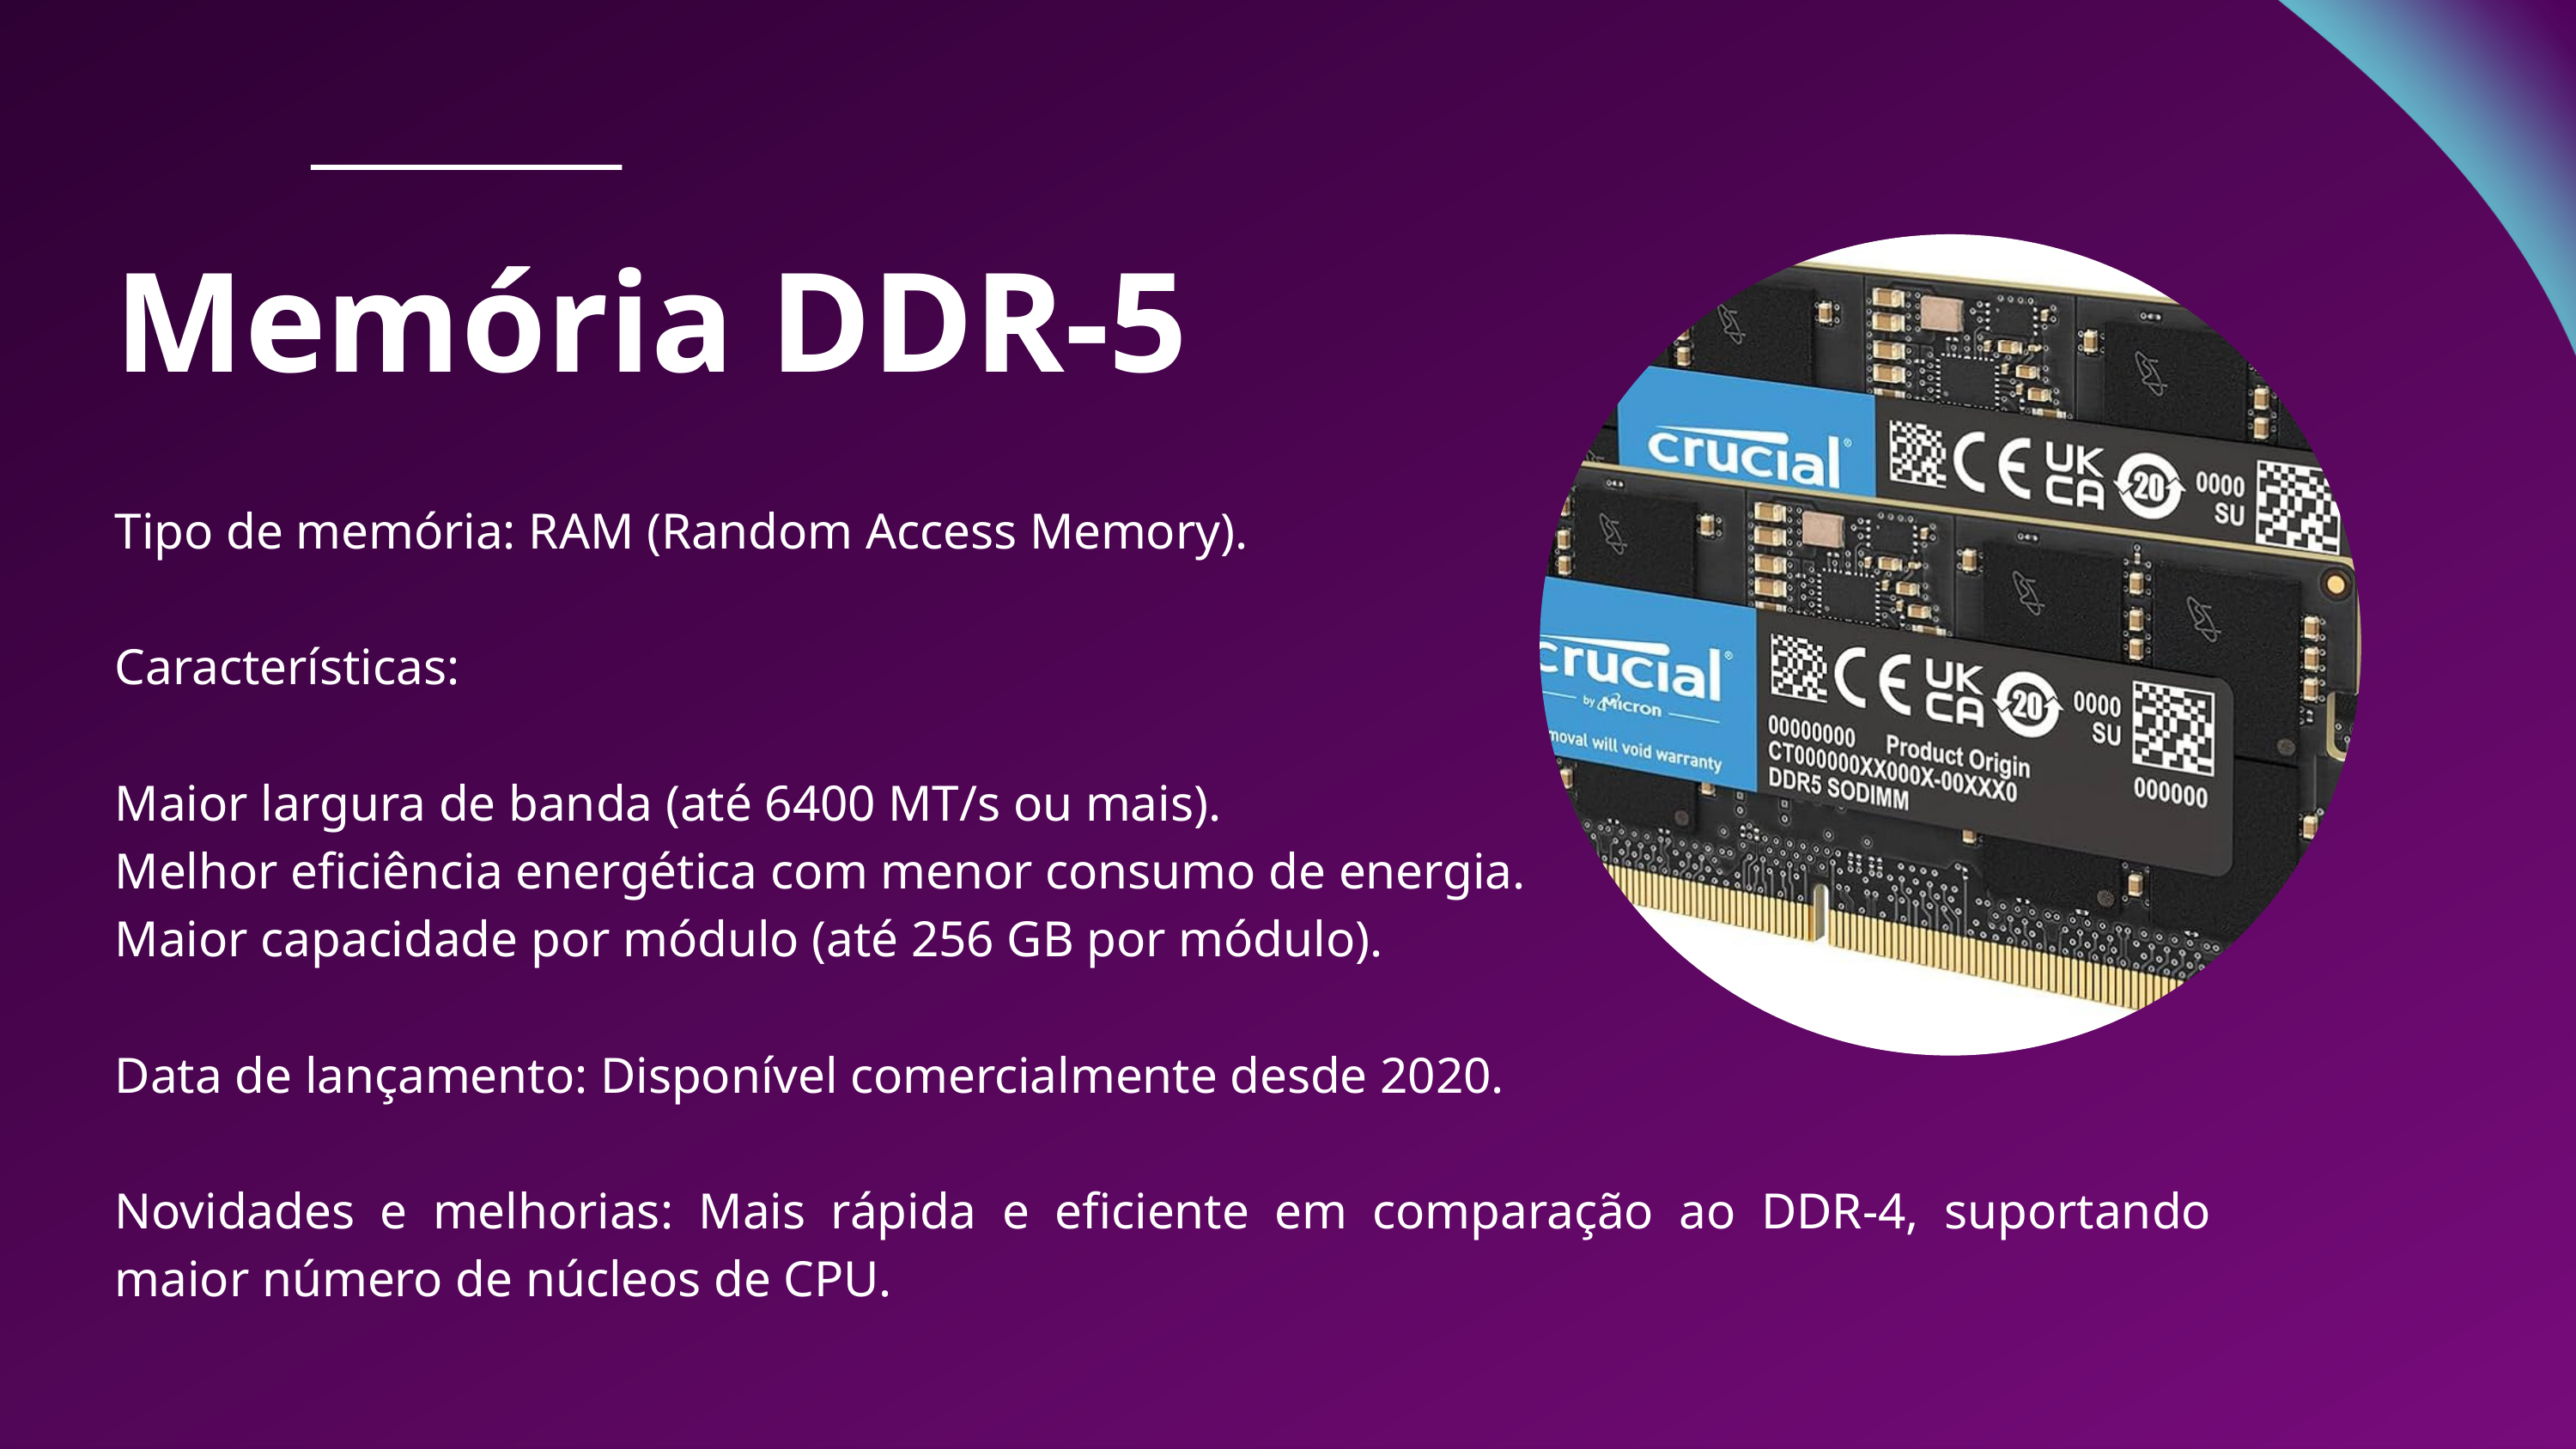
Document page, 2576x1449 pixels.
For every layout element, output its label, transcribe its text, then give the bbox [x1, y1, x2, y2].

text_box [310, 164, 623, 170]
text_box [0, 0, 2576, 1449]
text_box Tipo de memória: RAM (Random Access Memory). Características: Maior largura de banda (até 6400 MT/s ou mais). Melhor eficiência energética com menor consumo de energia. Maior capacidade por módulo (até 256 GB por módulo). Data de lançamento: Disponível comercialmente desde 2020. Novidades e melhorias: Mais rápida e eficiente em comparação ao DDR-4, suportando maior número de núcleos de CPU. [114, 490, 2211, 1307]
text_box Memória DDR-5 [114, 233, 1538, 400]
text_box [2015, 0, 2576, 578]
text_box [1539, 233, 2362, 1056]
